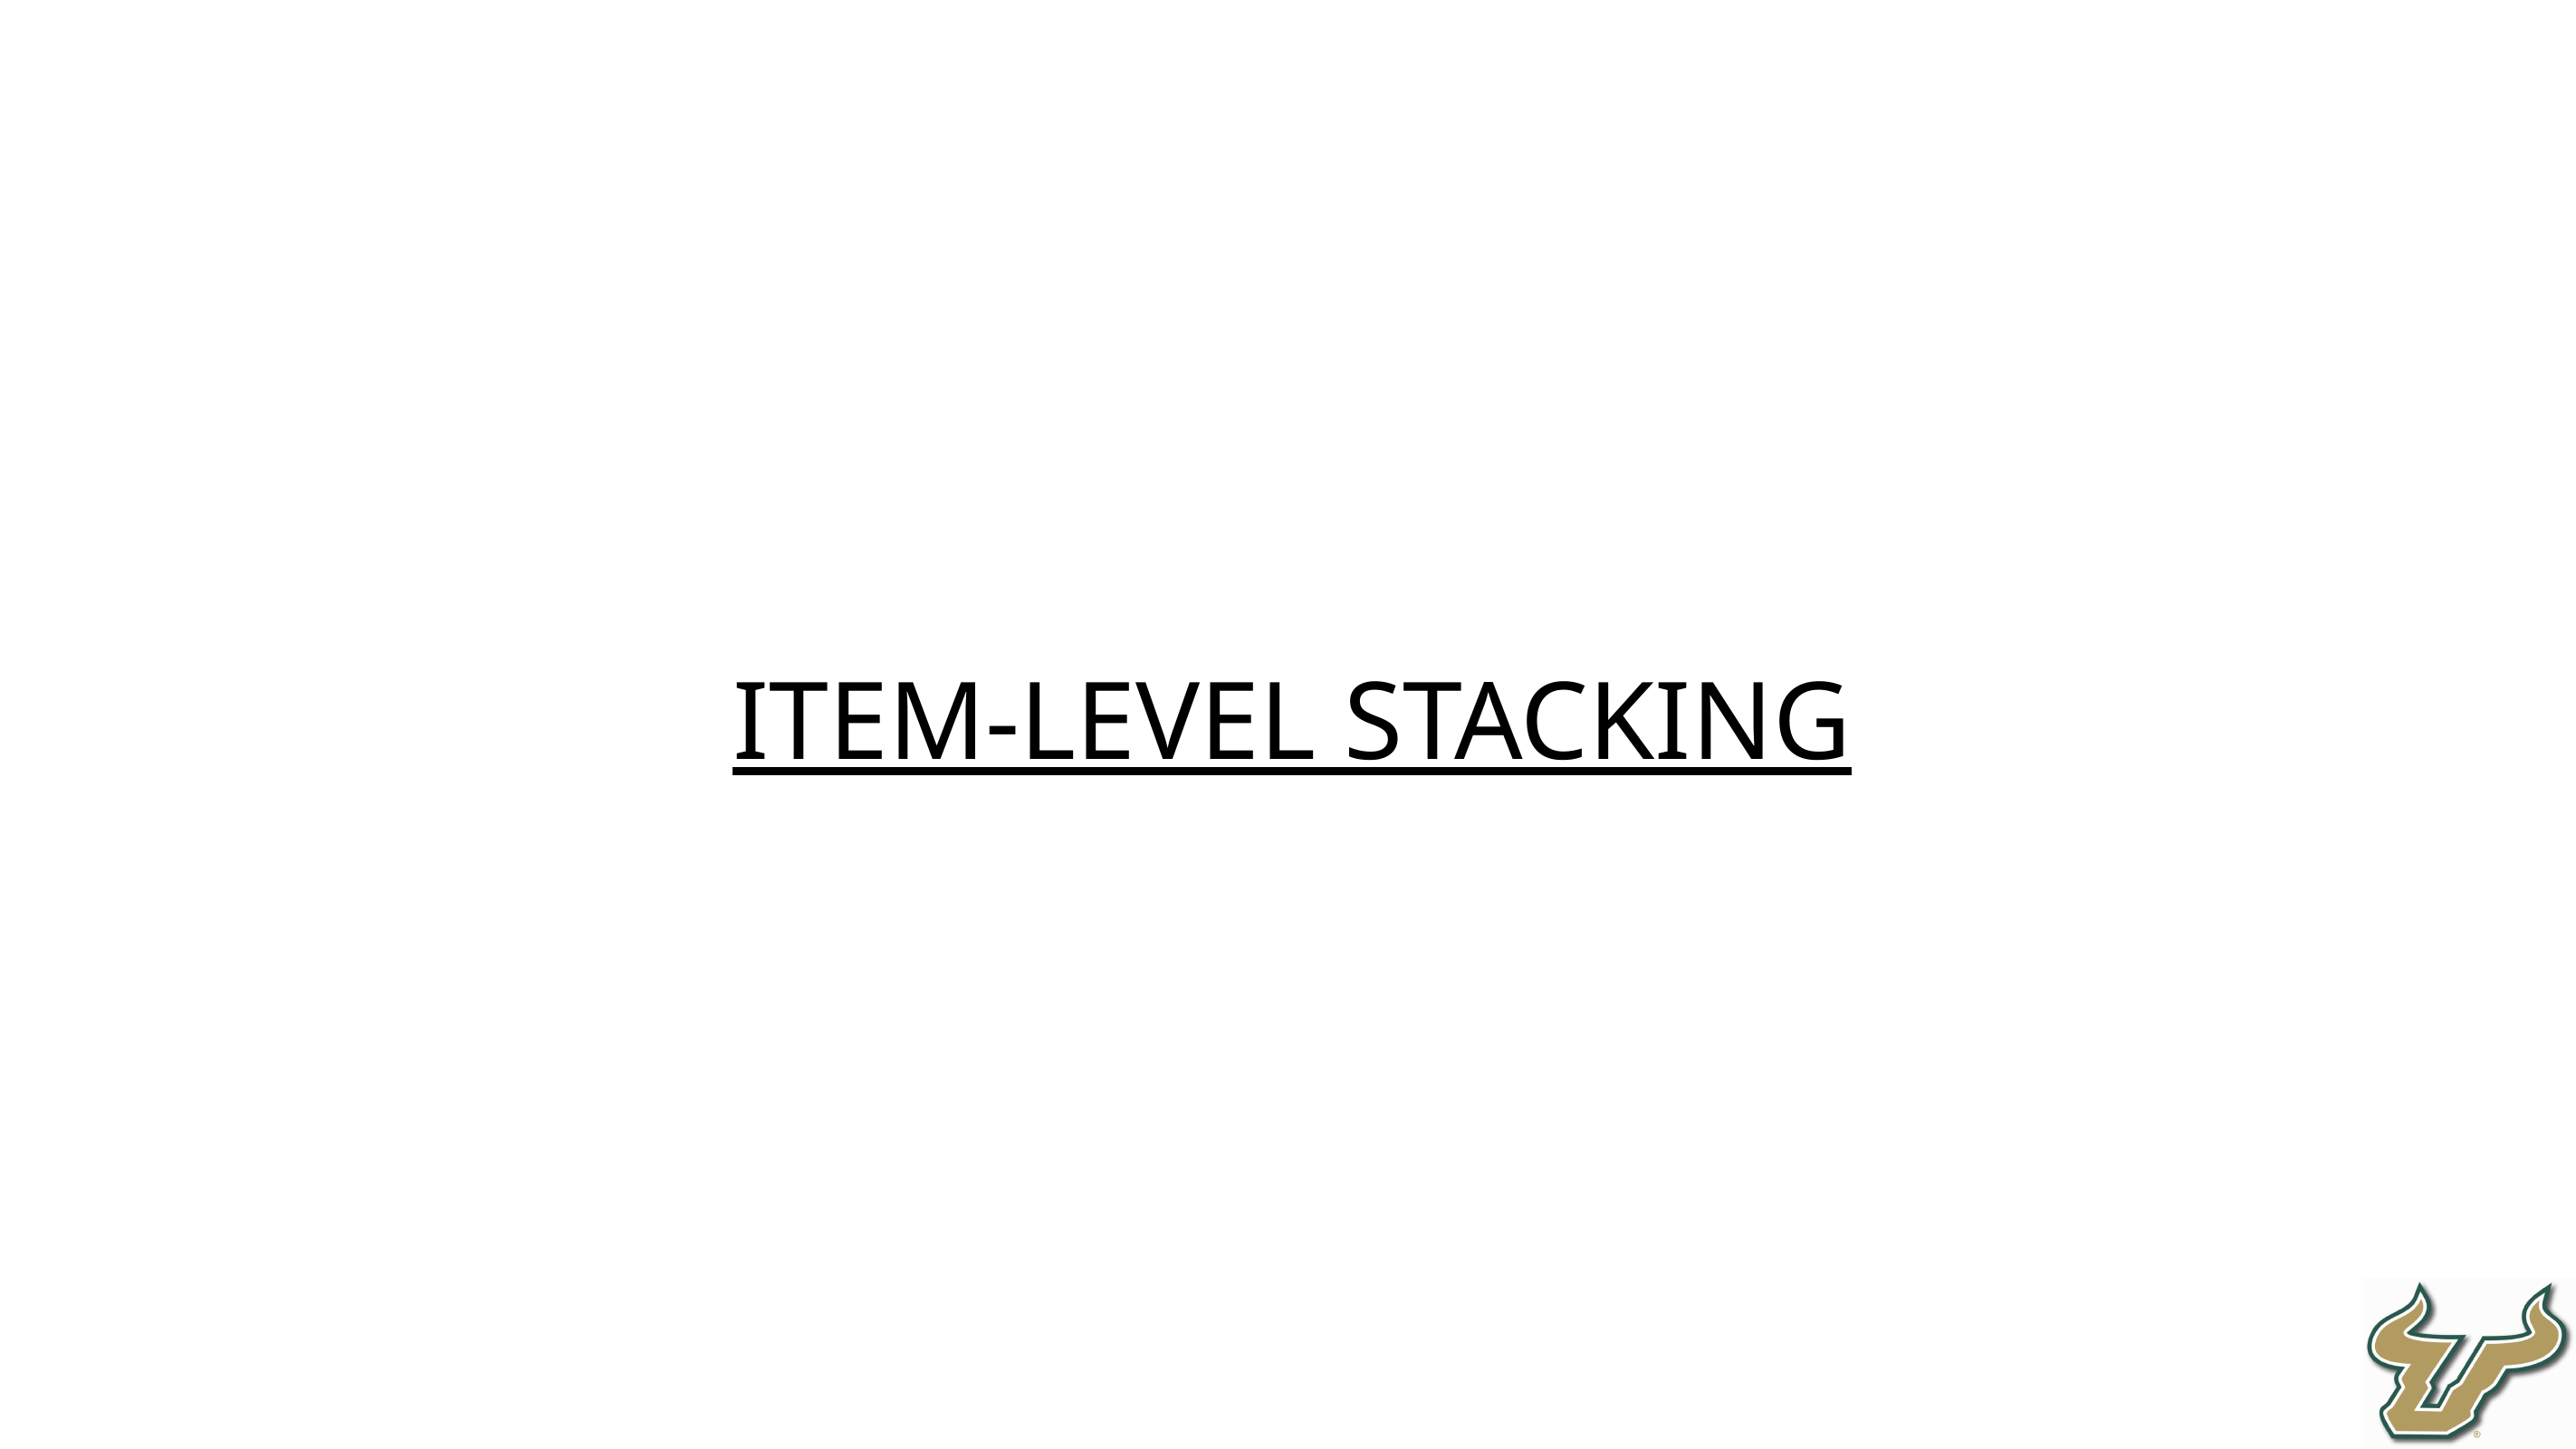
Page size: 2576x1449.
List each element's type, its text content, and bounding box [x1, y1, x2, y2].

picture [2363, 1278, 2576, 1448]
list ITEM-LEVEL STACKING [337, 175, 2239, 1274]
